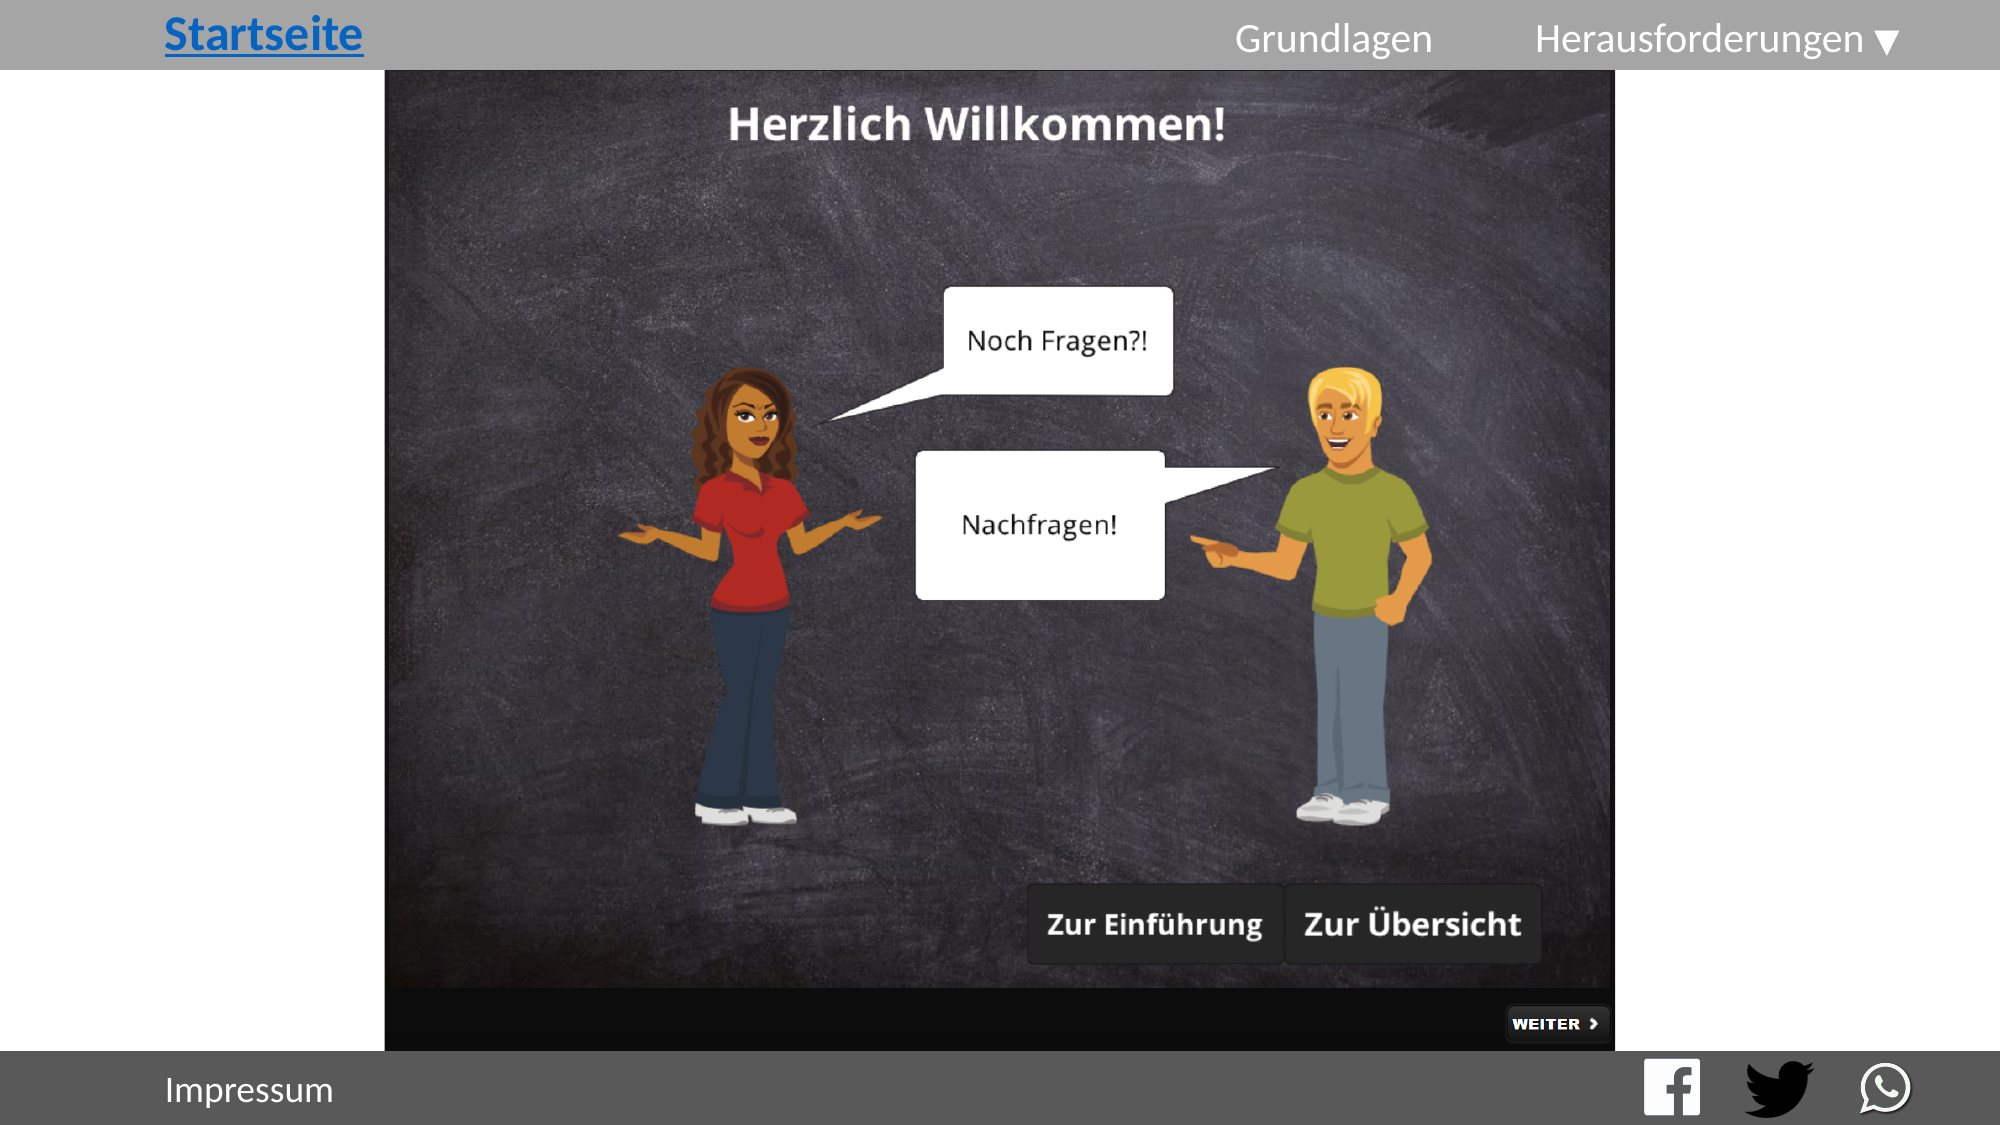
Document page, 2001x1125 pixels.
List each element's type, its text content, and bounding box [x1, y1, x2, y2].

picture [1643, 1058, 1701, 1116]
picture [1744, 1061, 1815, 1118]
text_box Grundlagen Herausforderungen ▼ [999, 0, 2000, 67]
picture [384, 69, 1616, 1052]
picture [1858, 1061, 1915, 1118]
text_box Startseite [0, 0, 999, 67]
text_box Impressum [0, 1050, 2000, 1125]
